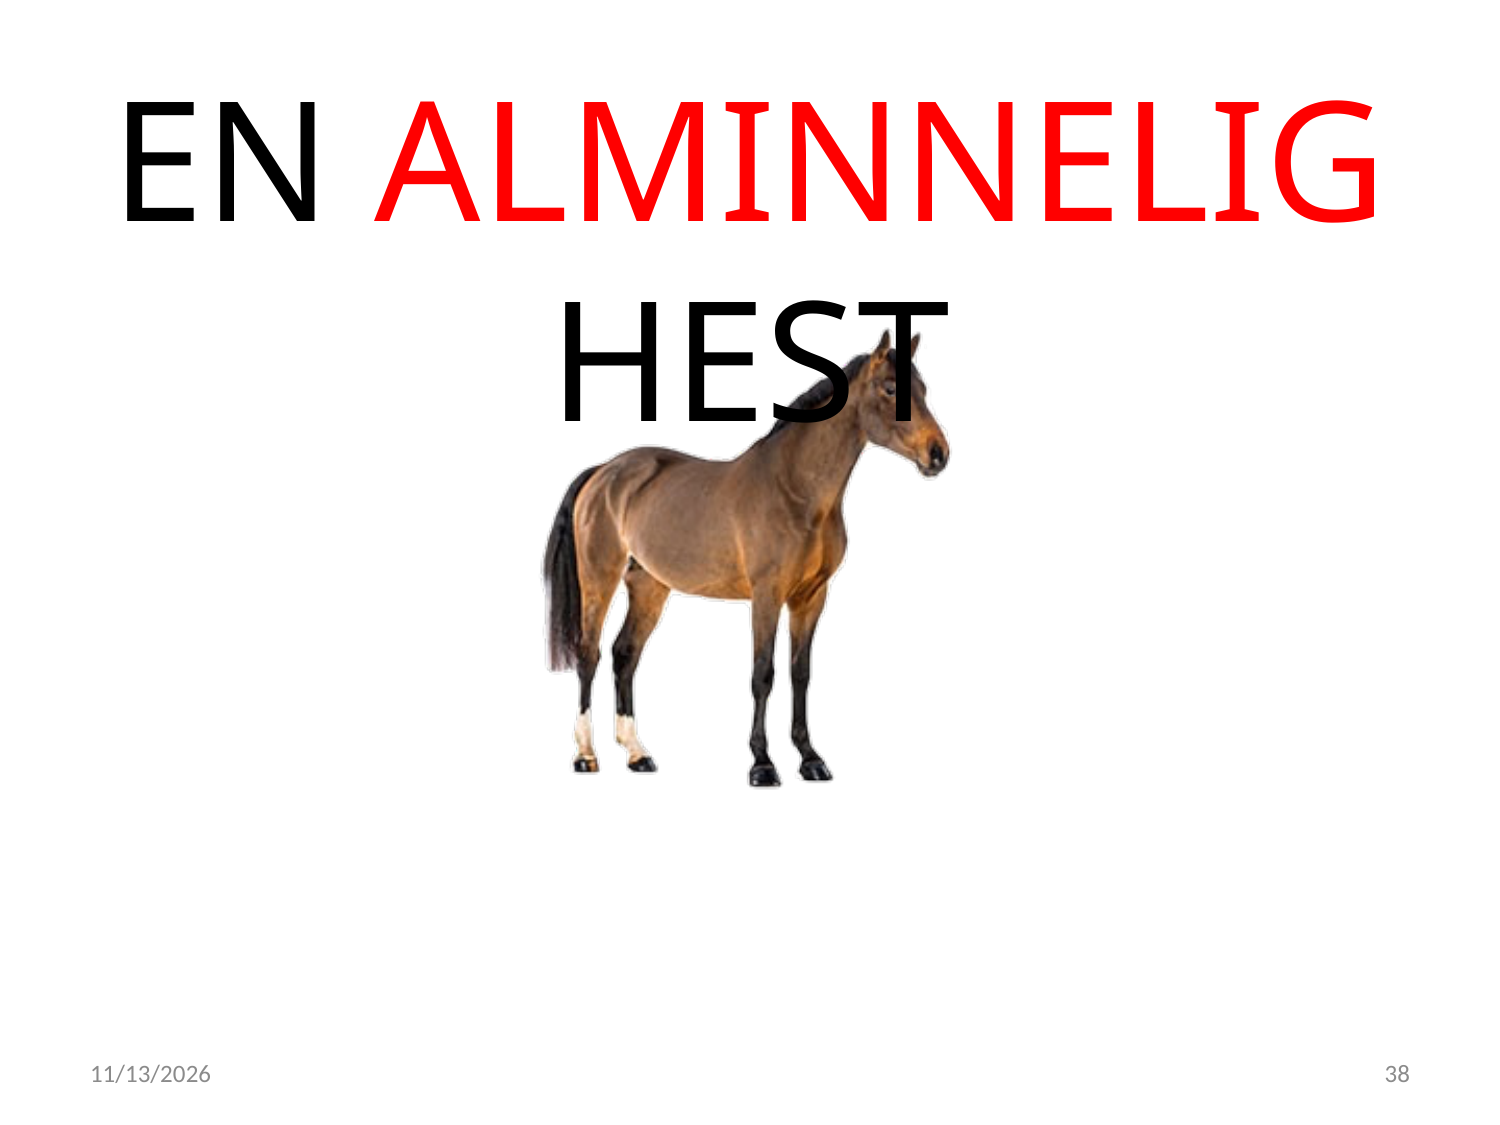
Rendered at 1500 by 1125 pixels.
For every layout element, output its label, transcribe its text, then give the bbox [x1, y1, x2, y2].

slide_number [75, 1042, 425, 1103]
list EN ALMINNELIG HEST [0, 47, 1500, 149]
picture [524, 322, 974, 803]
slide_number 38 [1074, 1042, 1425, 1103]
